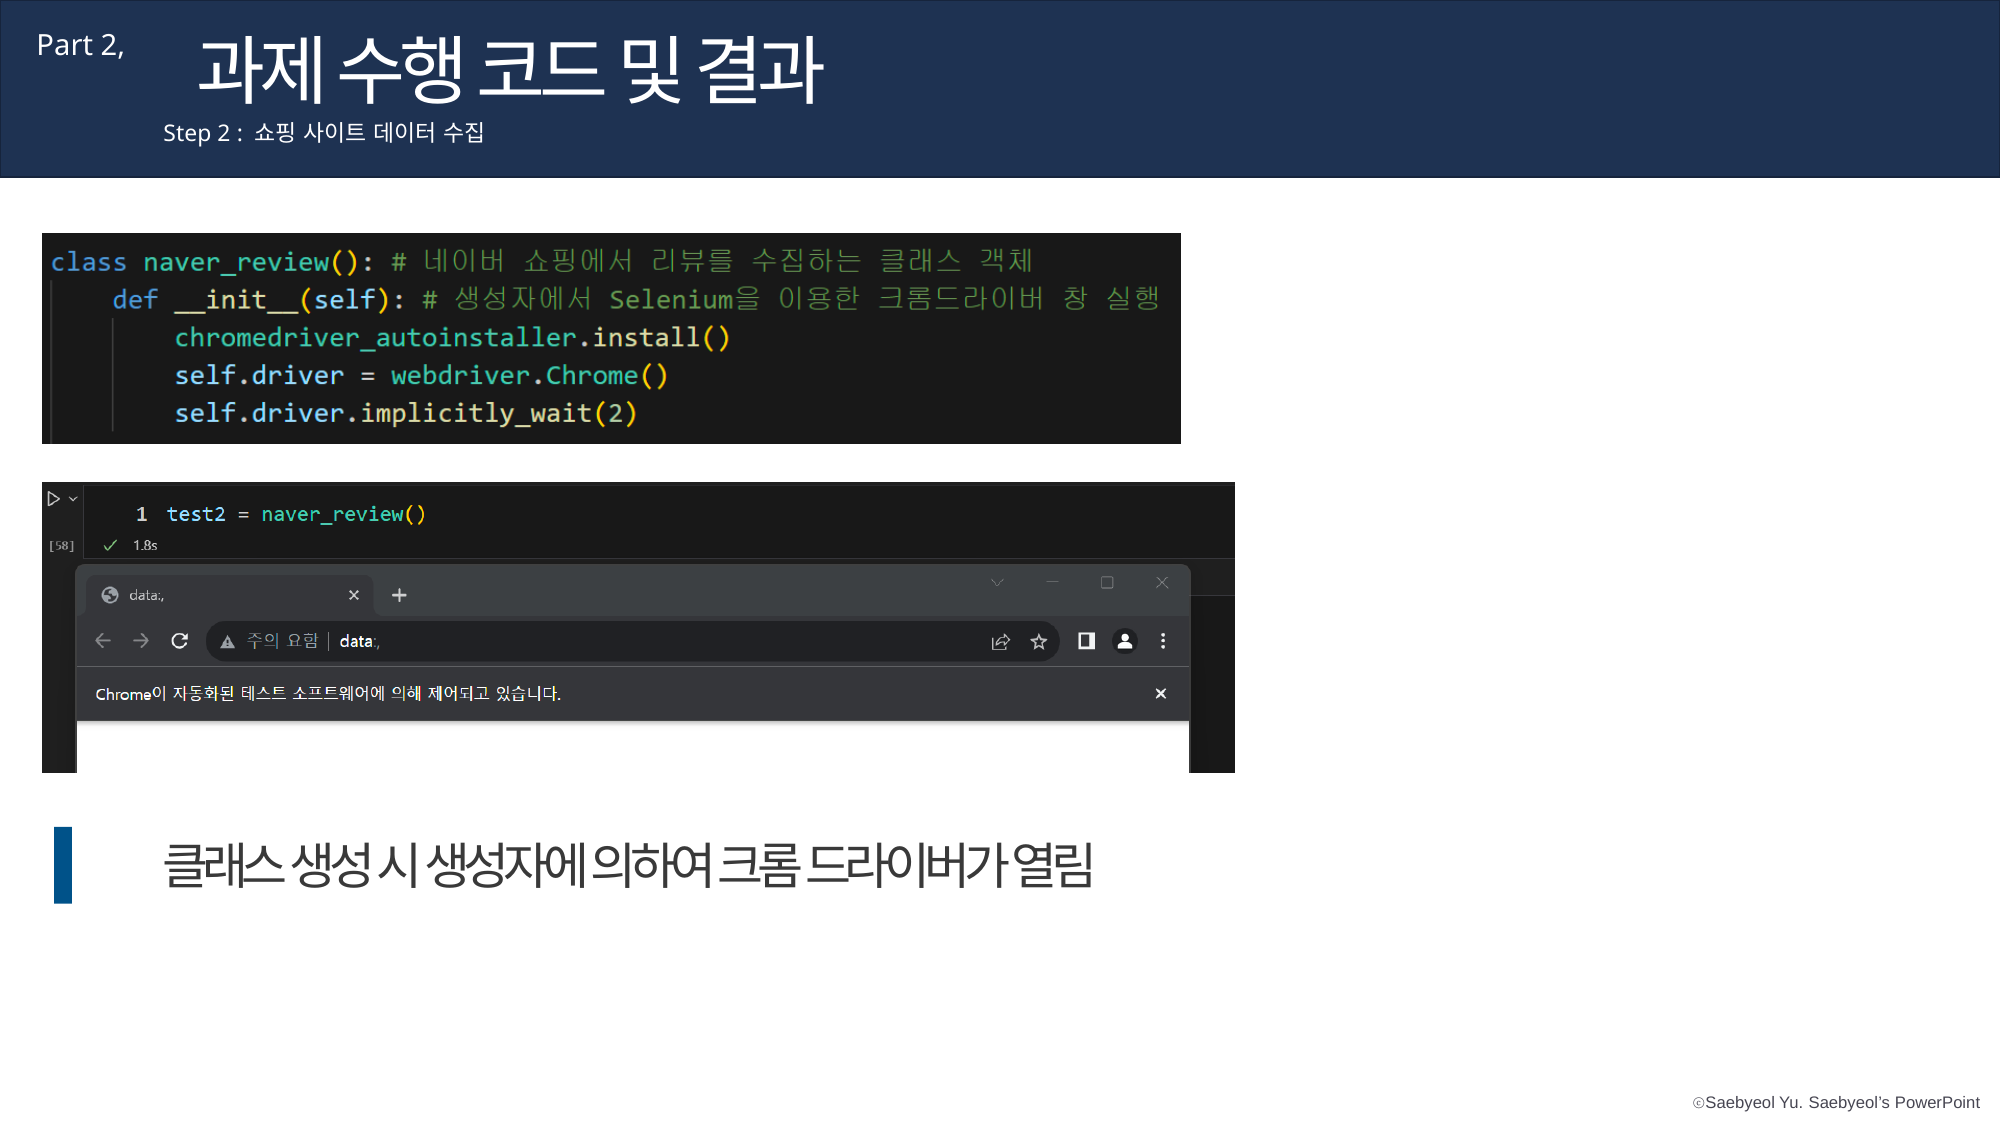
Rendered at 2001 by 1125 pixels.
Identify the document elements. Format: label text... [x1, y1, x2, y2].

text_box 클래스 생성 시 생성자에 의하여 크롬 드라이버가 열림 [147, 827, 1113, 903]
text_box Part 2, [21, 19, 148, 69]
text_box 과제 수행 코드 및 결과 [181, 16, 842, 122]
picture [42, 482, 1235, 773]
text_box [53, 826, 73, 905]
text_box Step 2 : 쇼핑 사이트 데이터 수집 [148, 110, 502, 154]
picture [42, 233, 1181, 444]
text_box [0, 0, 2000, 178]
